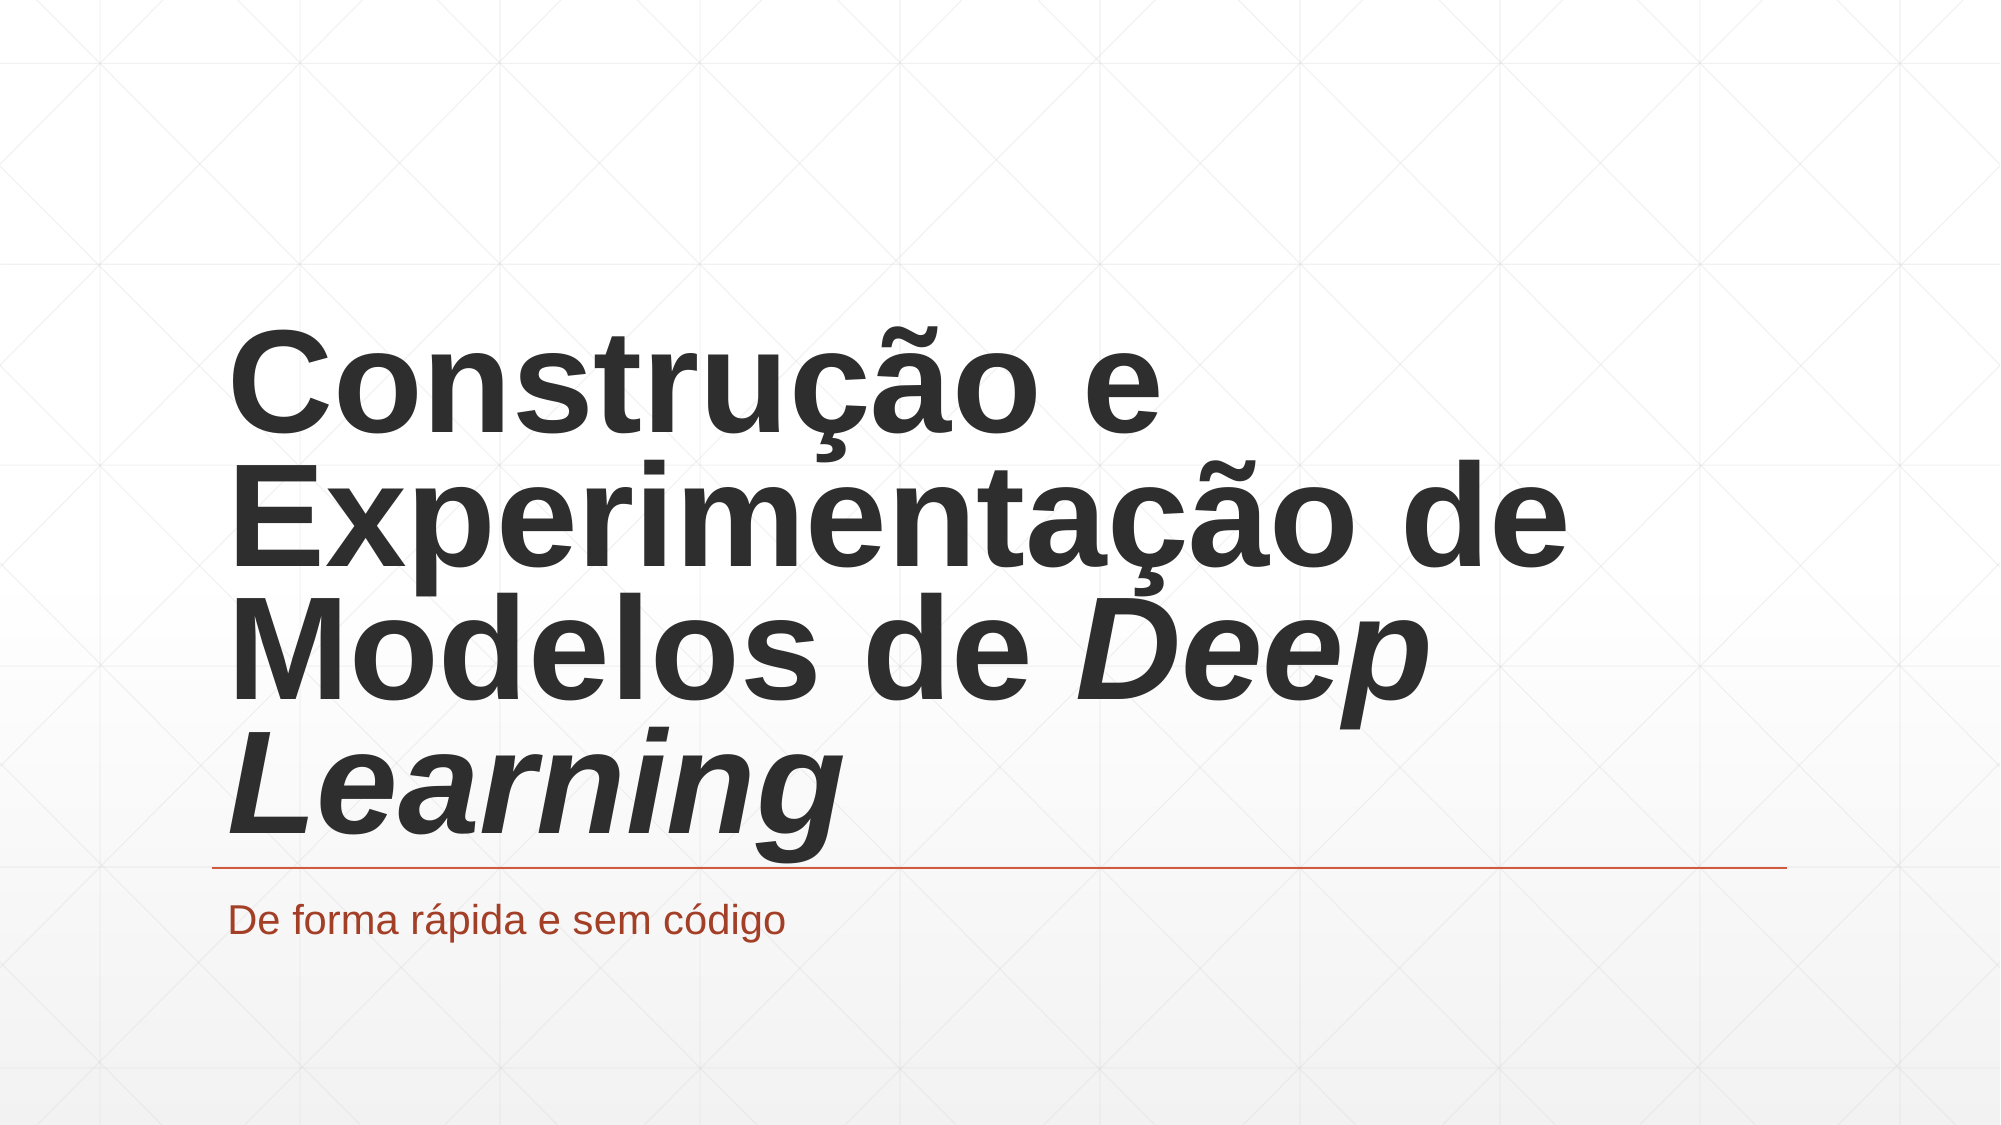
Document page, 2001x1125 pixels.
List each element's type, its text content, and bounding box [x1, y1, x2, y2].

title Construção e Experimentação de Modelos de Deep Learning [212, 313, 1788, 869]
subtitle De forma rápida e sem código [212, 891, 1788, 967]
